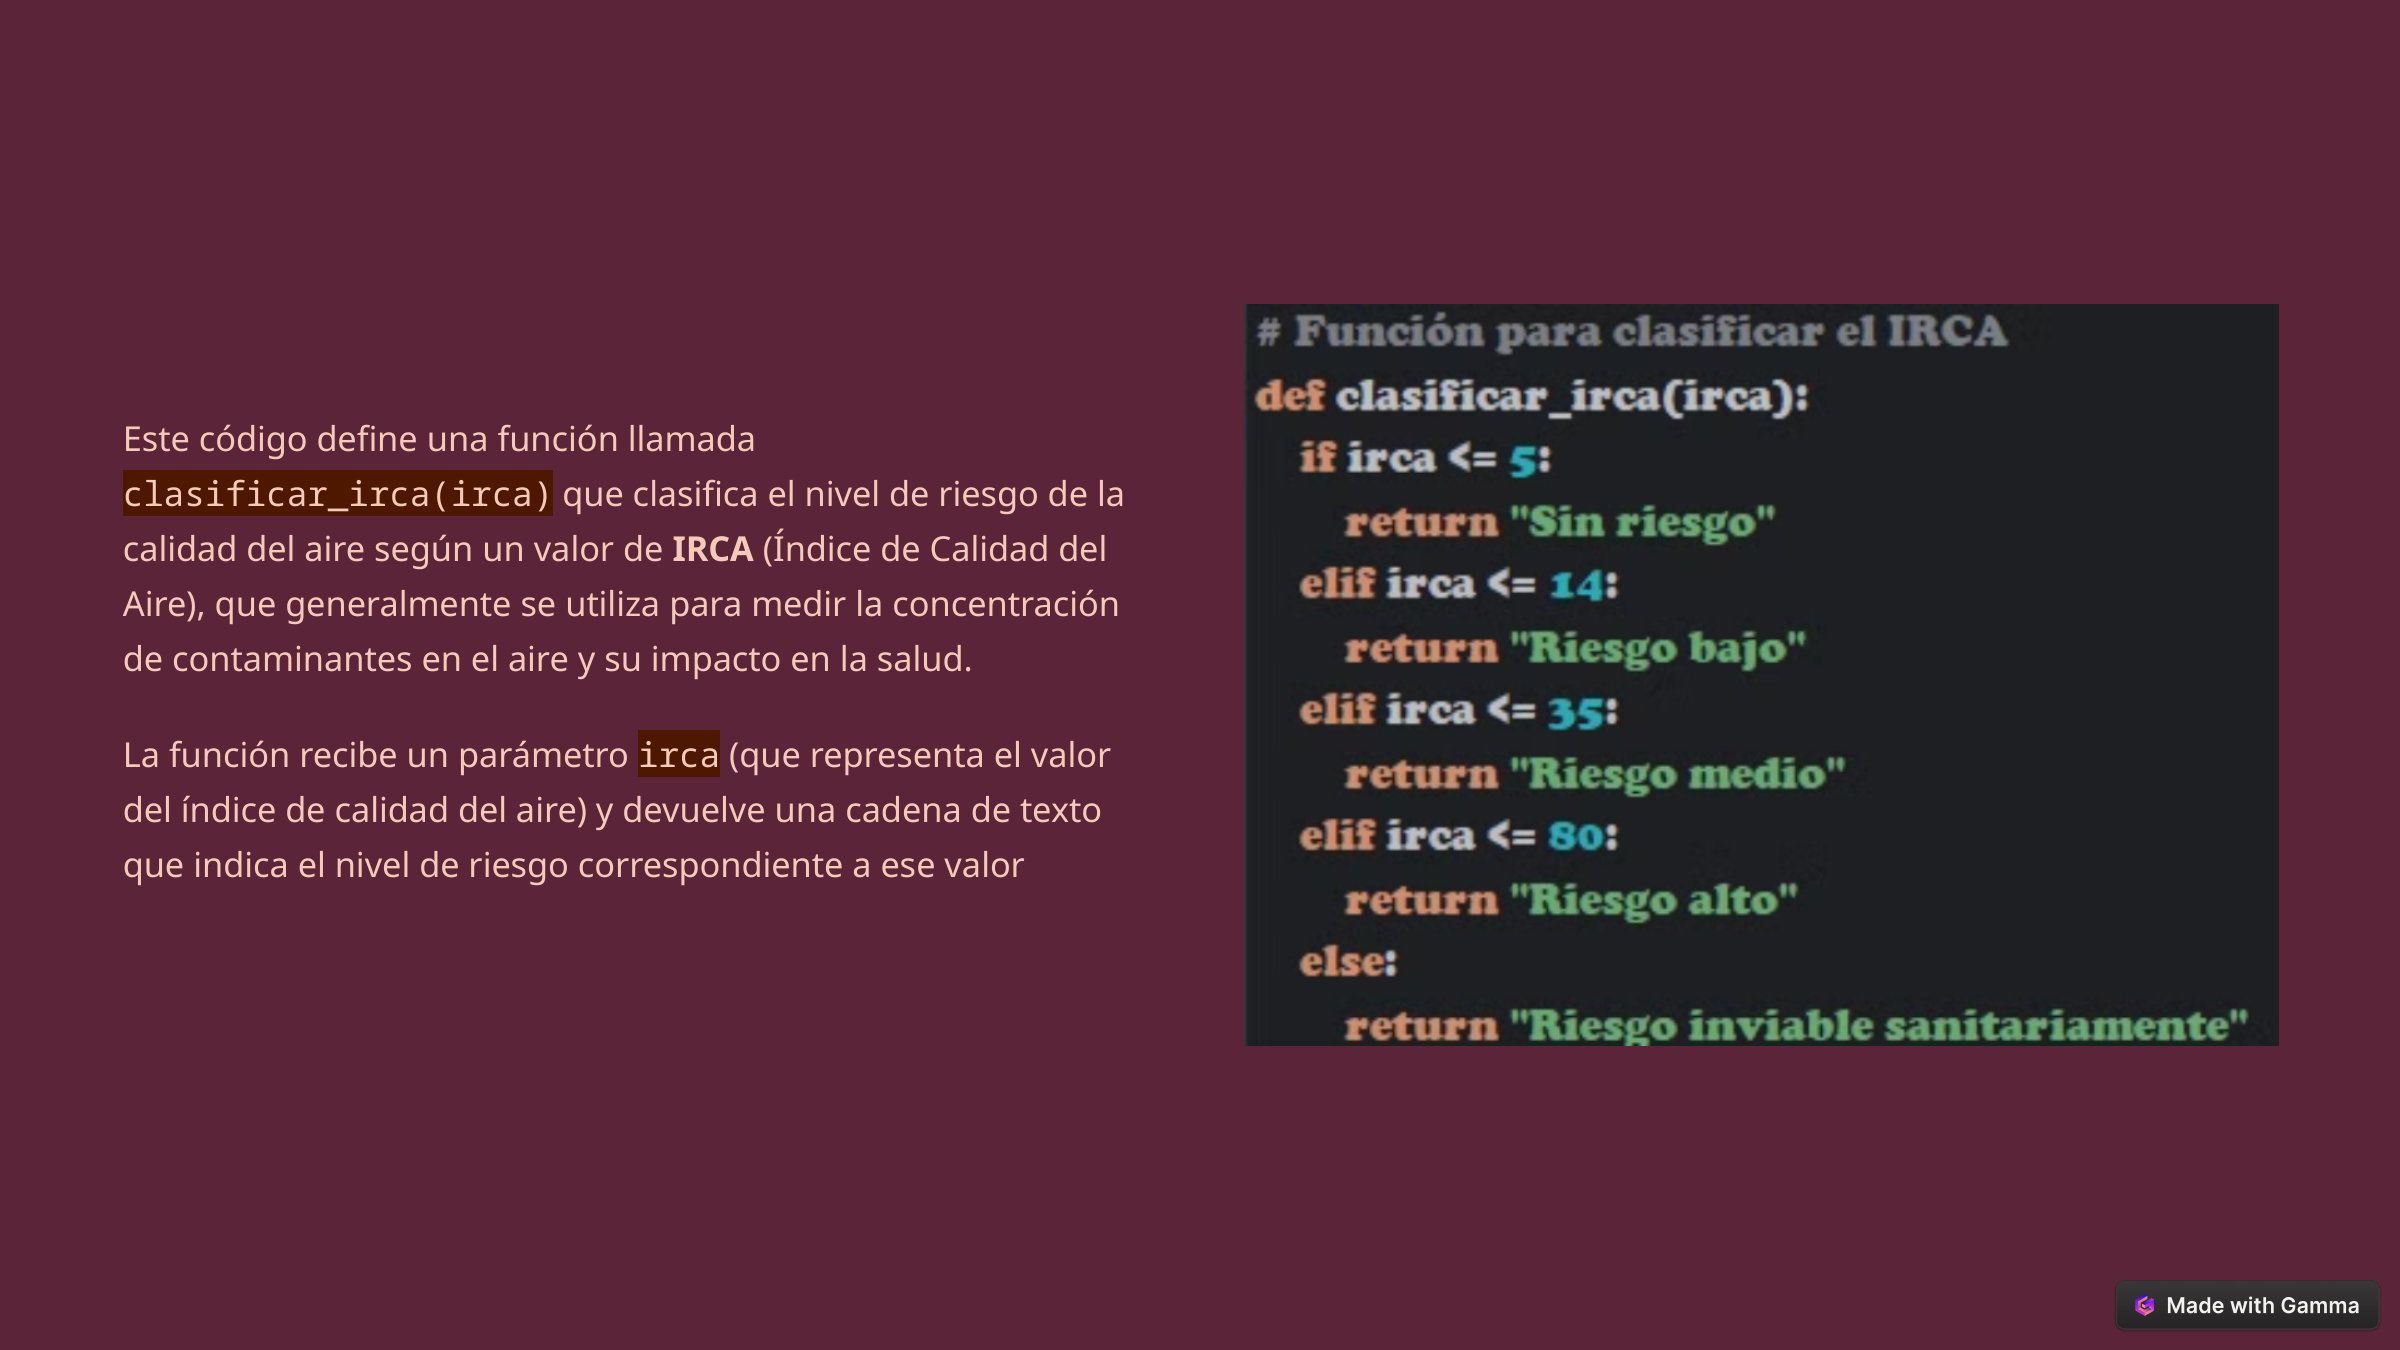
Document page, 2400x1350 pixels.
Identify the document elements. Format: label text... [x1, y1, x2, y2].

text_box Este código define una función llamada clasificar_irca(irca) que clasifica el nivel de riesgo de la calidad del aire según un valor de IRCA (Índice de Calidad del Aire), que generalmente se utiliza para medir la concentración de contaminantes en el aire y su impacto en la salud. [122, 402, 1158, 688]
picture [2106, 1271, 2389, 1339]
text_box La función recibe un parámetro irca (que representa el valor del índice de calidad del aire) y devuelve una cadena de texto que indica el nivel de riesgo correspondiente a ese valor [122, 718, 1158, 948]
picture [1244, 304, 2279, 1046]
